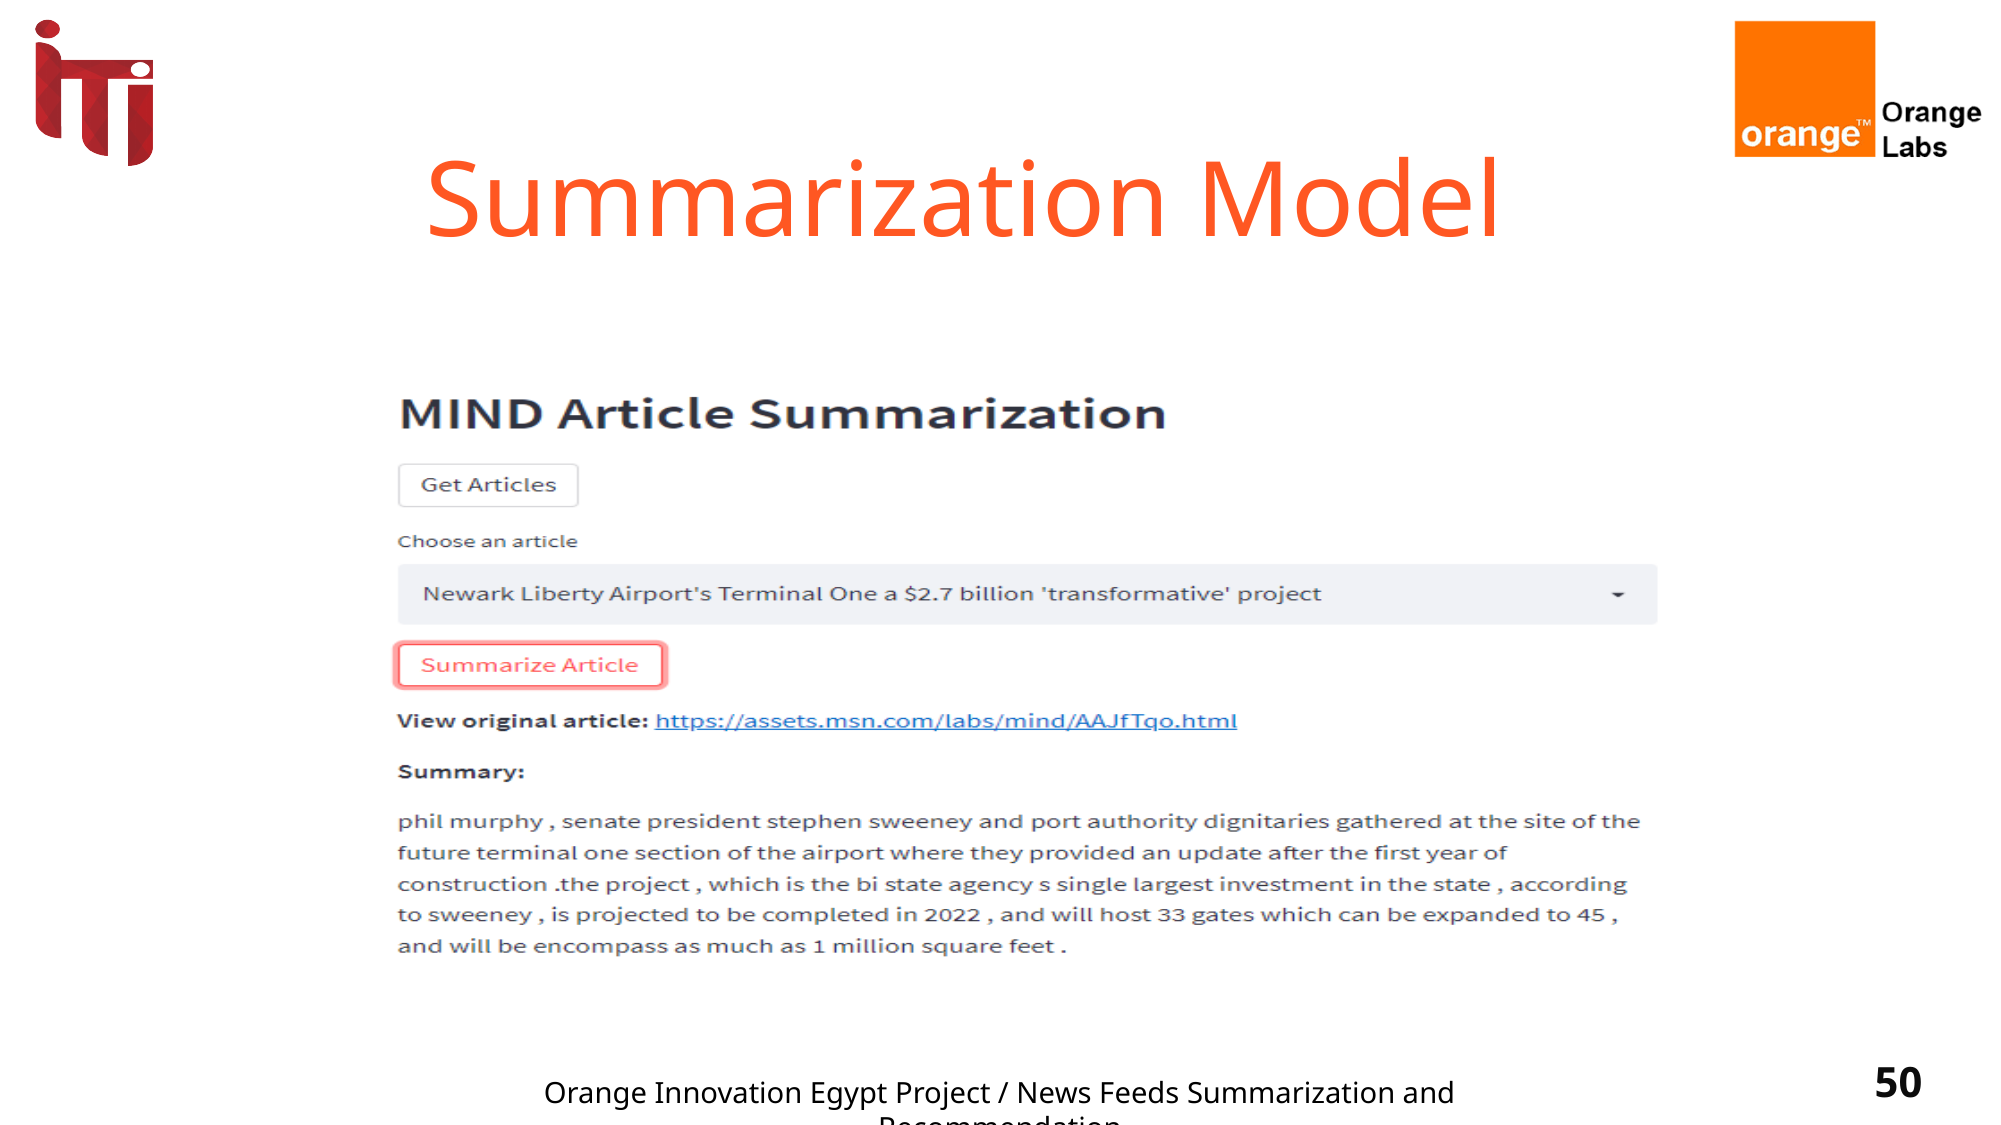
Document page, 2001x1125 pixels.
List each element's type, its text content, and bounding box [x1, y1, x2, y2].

picture [24, 0, 169, 166]
picture [1712, 12, 2000, 166]
title Summarization Model [168, 83, 1763, 330]
slide_number ‹#› [1777, 1061, 1938, 1107]
picture [228, 302, 1776, 1023]
